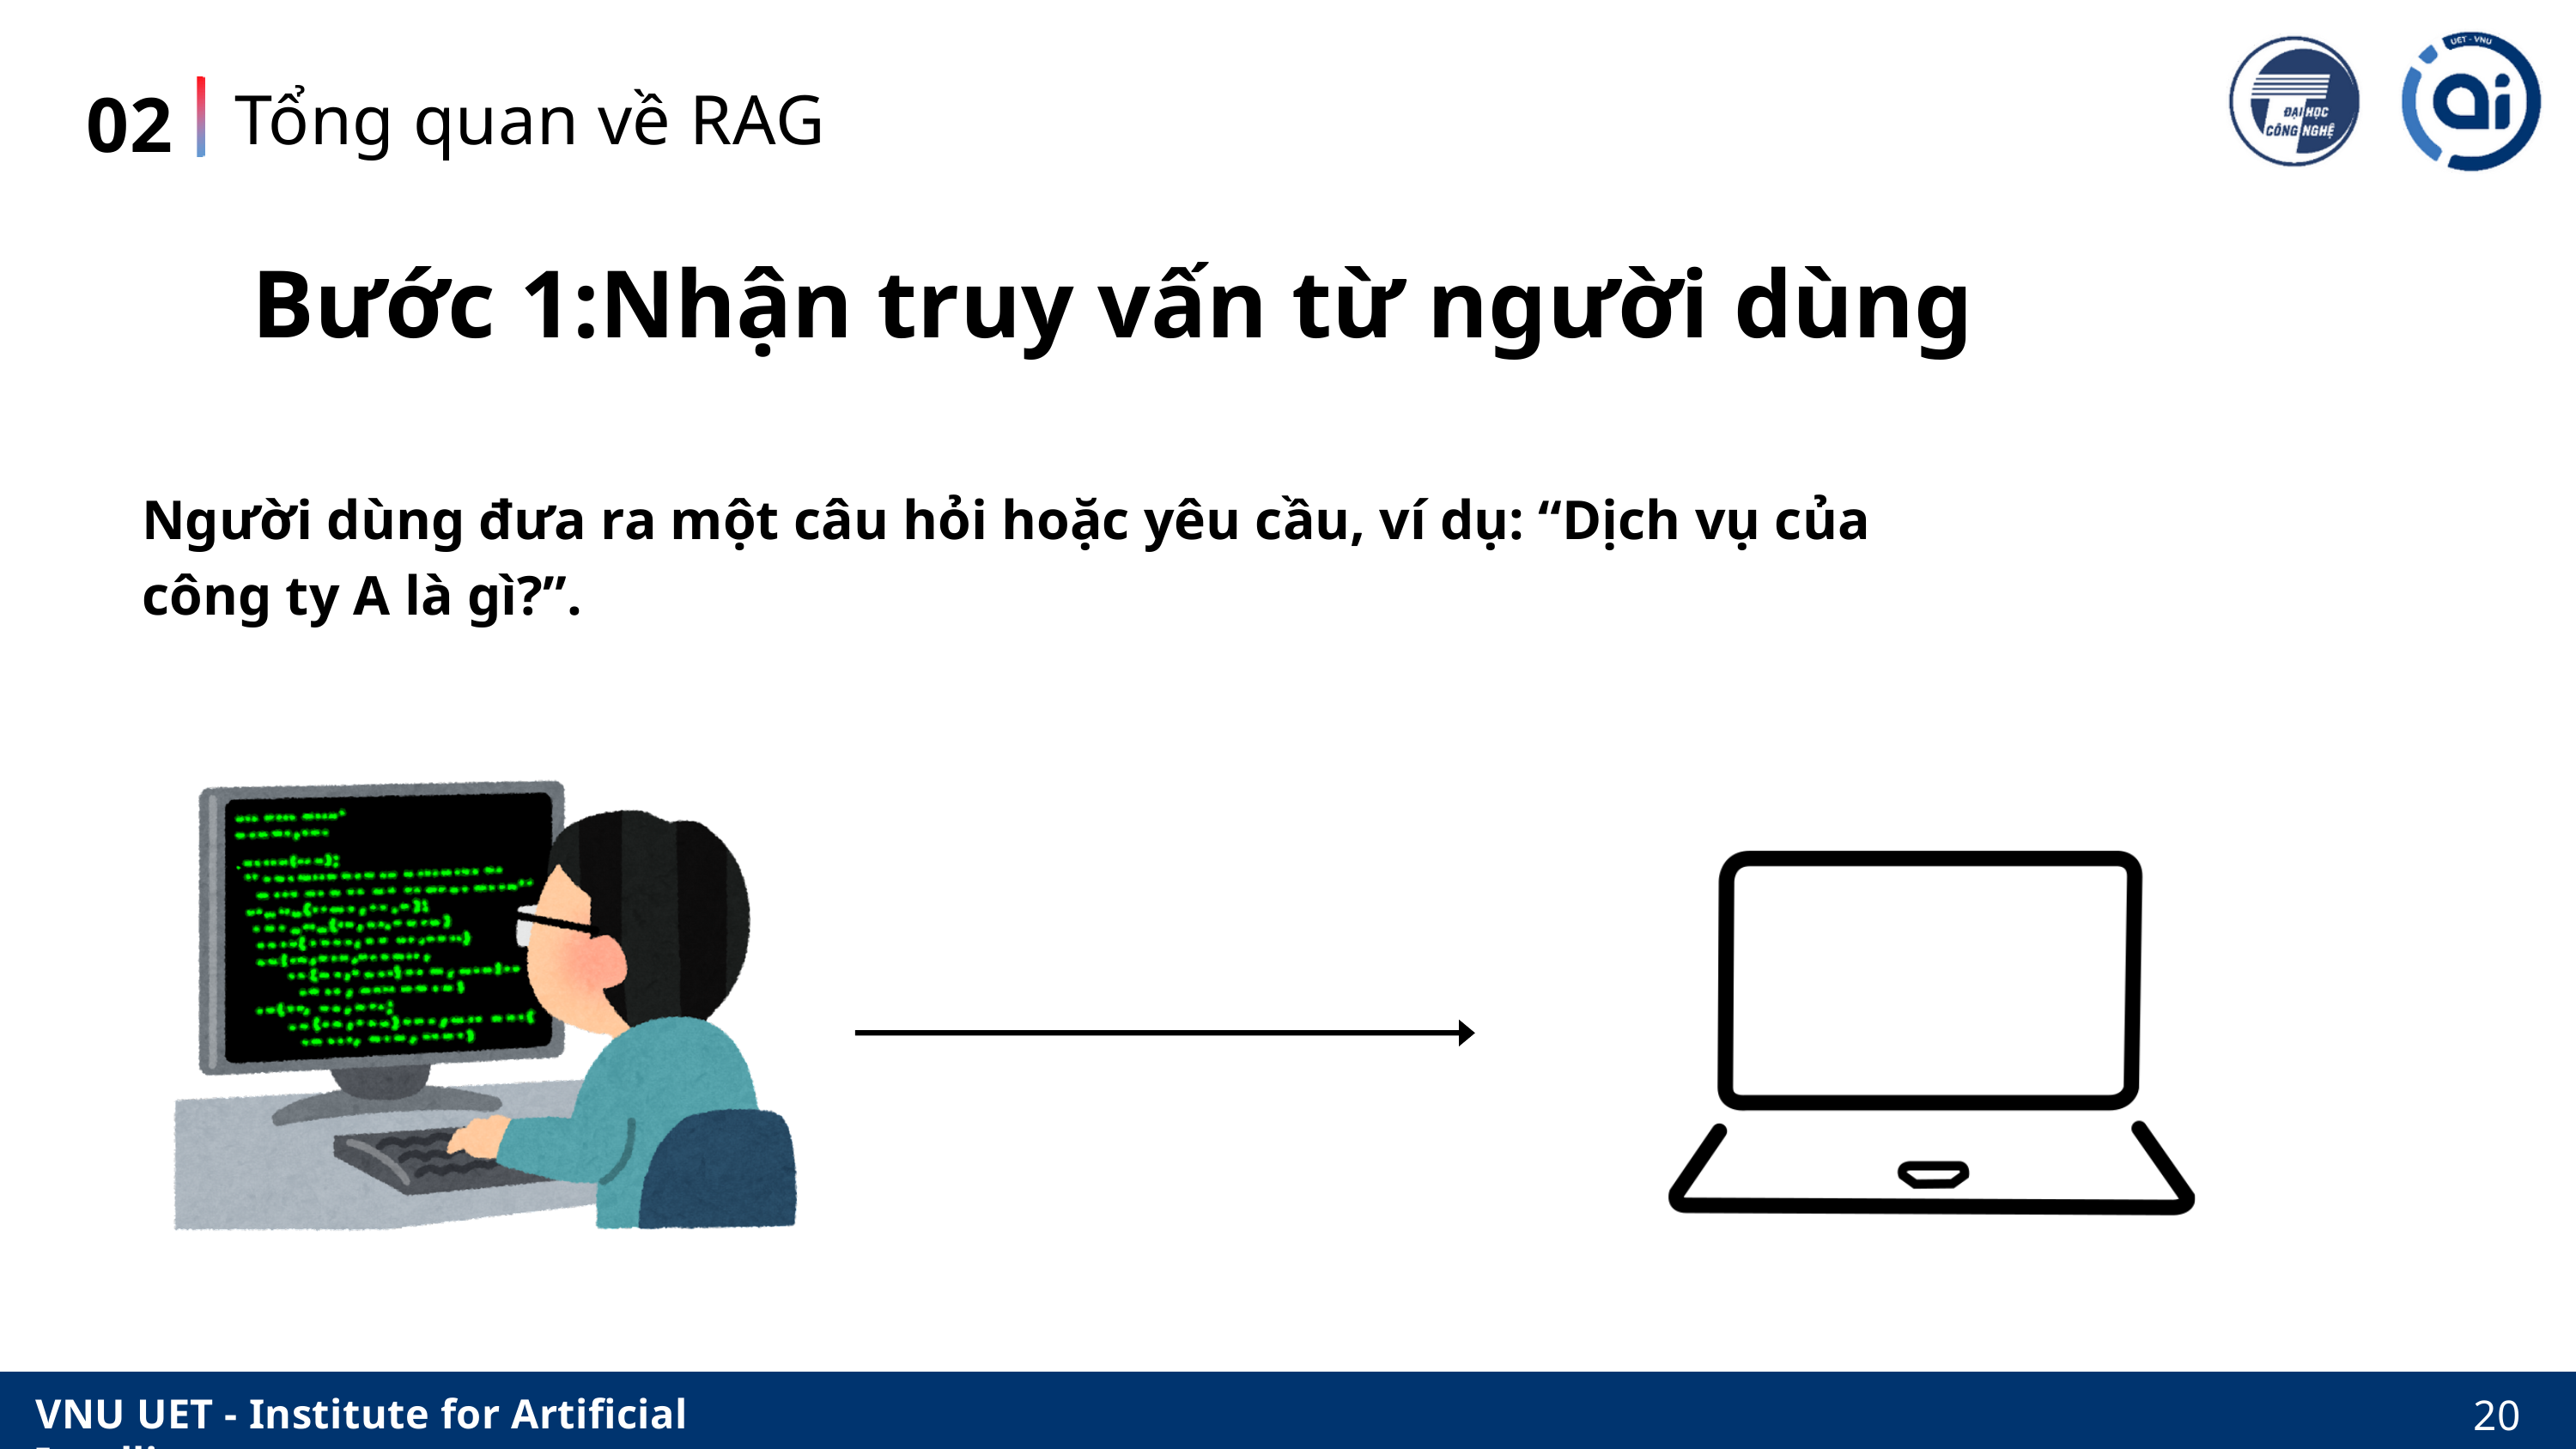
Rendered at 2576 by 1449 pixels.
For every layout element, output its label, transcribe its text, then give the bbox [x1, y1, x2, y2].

text_box [2225, 33, 2363, 170]
text_box [173, 779, 798, 1232]
text_box 02 [86, 76, 197, 167]
text_box [2398, 28, 2544, 174]
text_box Bước 1:Nhận truy vấn từ người dùng [0, 226, 2226, 487]
text_box Tổng quan về RAG [234, 76, 1202, 158]
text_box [0, 1371, 2576, 1449]
text_box [197, 76, 205, 158]
text_box Người dùng đưa ra một câu hỏi hoặc yêu cầu, ví dụ: “Dịch vụ của công ty A là gì?”. [142, 476, 1931, 701]
text_box [1667, 851, 2196, 1216]
text_box [854, 1024, 1475, 1042]
